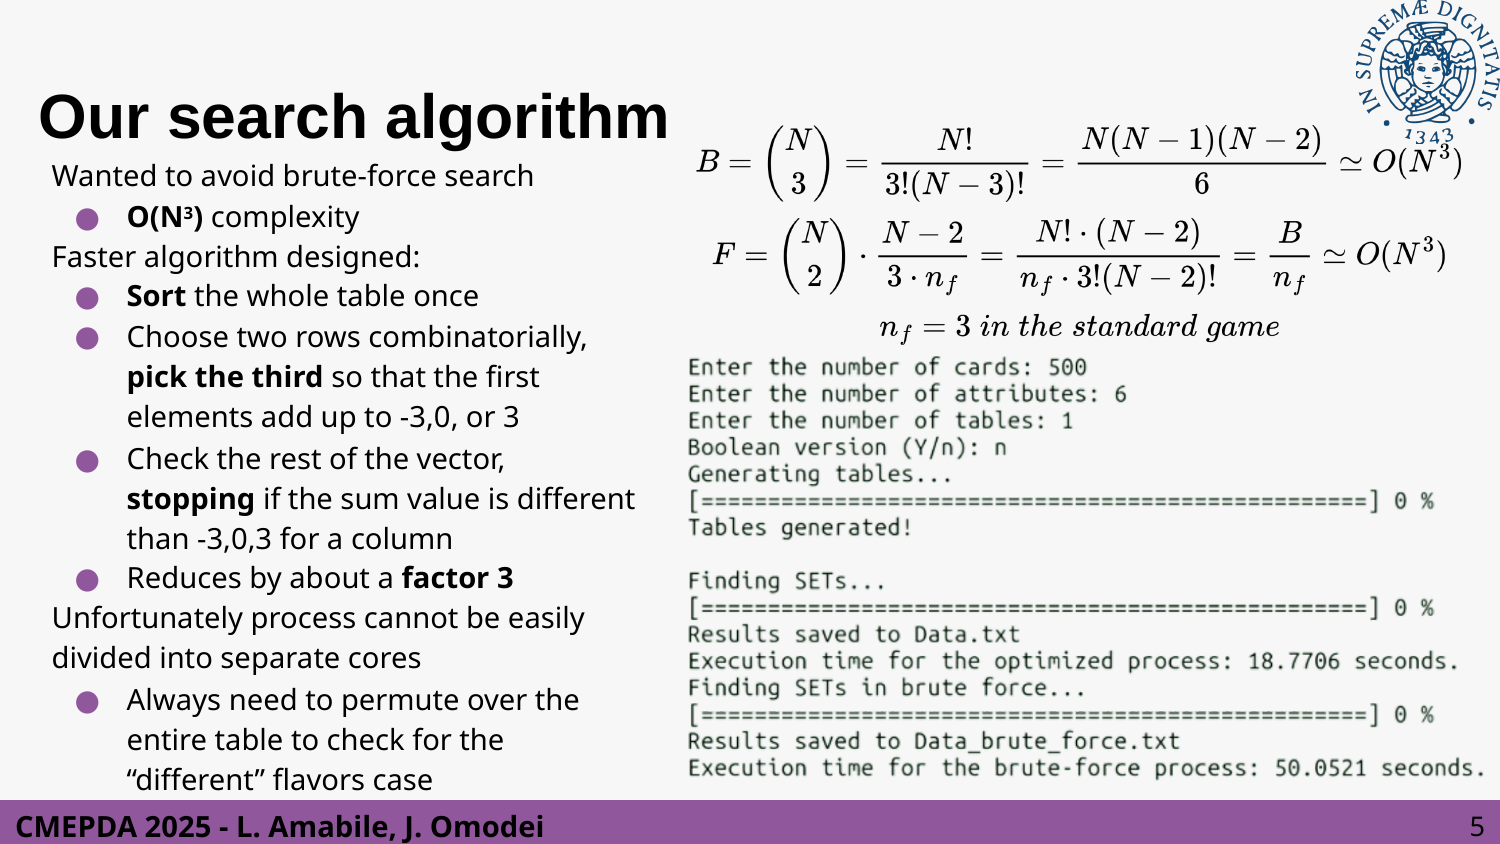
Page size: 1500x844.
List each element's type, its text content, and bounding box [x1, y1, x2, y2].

text_box Our search algorithm [23, 60, 736, 166]
text_box Reduces by about a factor 3 [36, 539, 652, 578]
text_box Faster algorithm designed: [36, 218, 652, 257]
text_box O(N3) complexity [36, 178, 652, 218]
text_box Unfortunately process cannot be easily divided into separate cores [36, 578, 652, 661]
slide_number ‹#› [1410, 794, 1500, 844]
text_box Check the rest of the vector, stopping if the sum value is different than -3,0,3 for a column [36, 420, 652, 539]
text_box Wanted to avoid brute-force search [36, 137, 652, 178]
picture [687, 355, 1493, 783]
picture [695, 0, 1500, 345]
text_box Choose two rows combinatorially, pick the third so that the first elements add up to -3,0, or 3 [36, 297, 652, 420]
text_box Always need to permute over the entire table to check for the “different” flavors case [36, 661, 652, 812]
text_box Sort the whole table once [36, 257, 652, 297]
